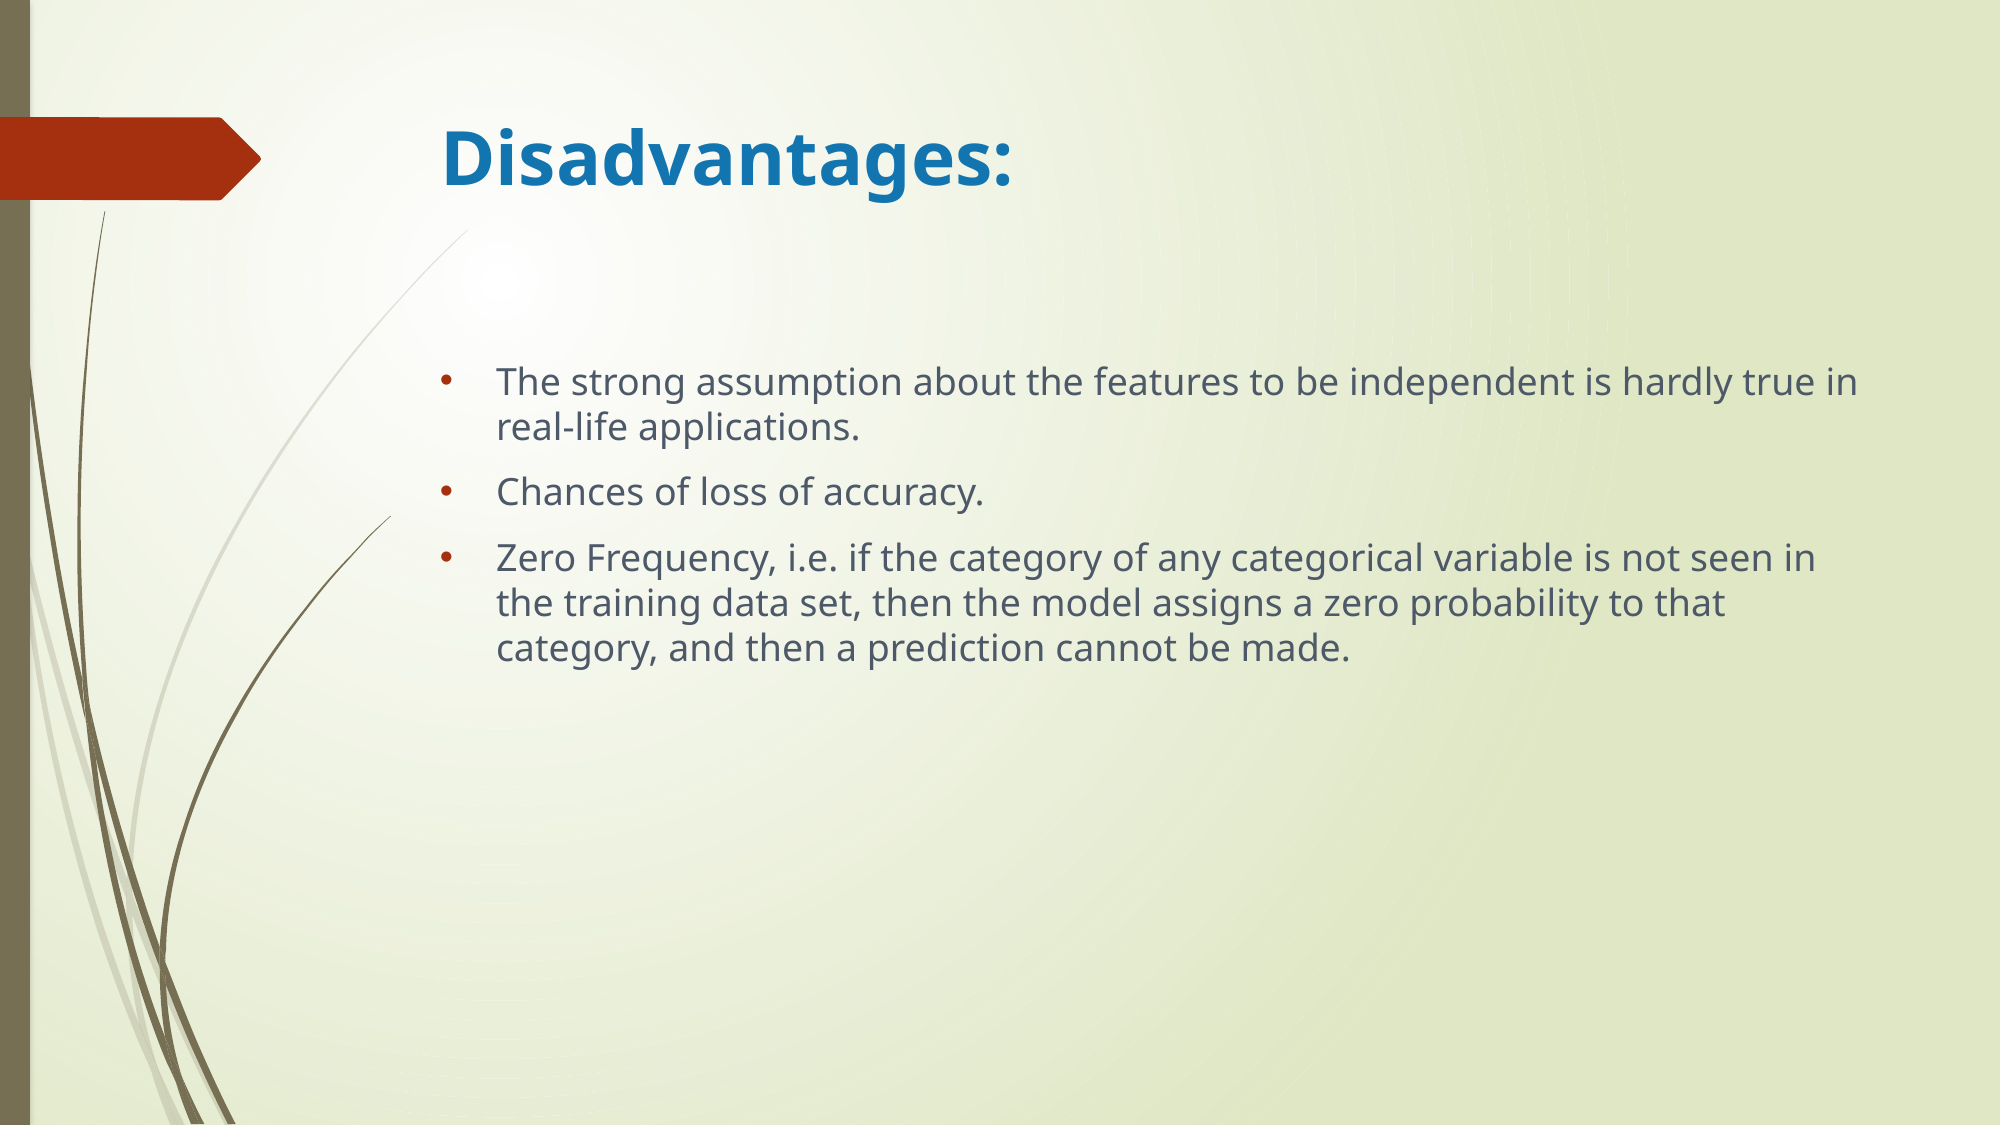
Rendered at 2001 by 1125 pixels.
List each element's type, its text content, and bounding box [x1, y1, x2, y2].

list The strong assumption about the features to be independent is hardly true in real-life applications. Chances of loss of accuracy. Zero Frequency, i.e. if the category of any categorical variable is not seen in the training data set, then the model assigns a zero probability to that category, and then a prediction cannot be made. [424, 350, 1888, 970]
title Disadvantages: [425, 102, 1888, 313]
